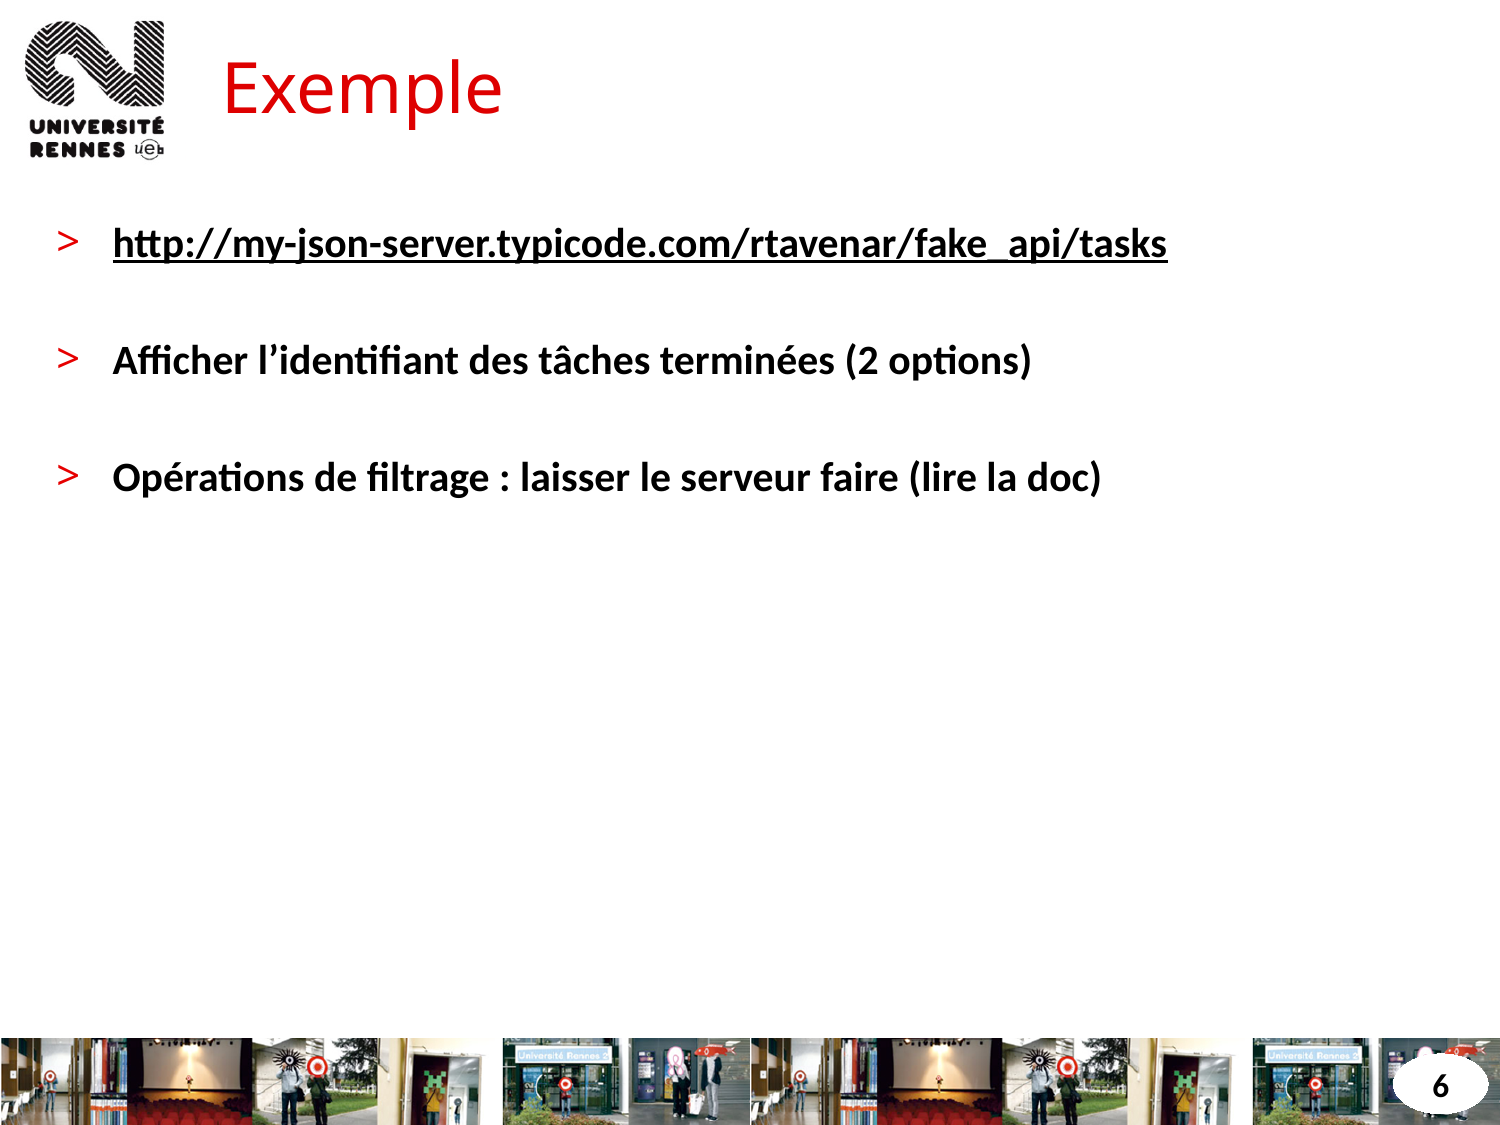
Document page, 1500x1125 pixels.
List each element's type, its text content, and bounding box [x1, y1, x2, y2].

picture [0, 1038, 1500, 1125]
slide_number 6 [1393, 1053, 1489, 1114]
title Exemple [206, 2, 1471, 169]
list http://my-json-server.typicode.com/rtavenar/fake_api/tasks Afficher l’identifiant des tâches terminées (2 options) Opérations de filtrage : laisser le serveur faire (lire la doc) [41, 208, 1471, 1012]
picture [0, 0, 186, 169]
